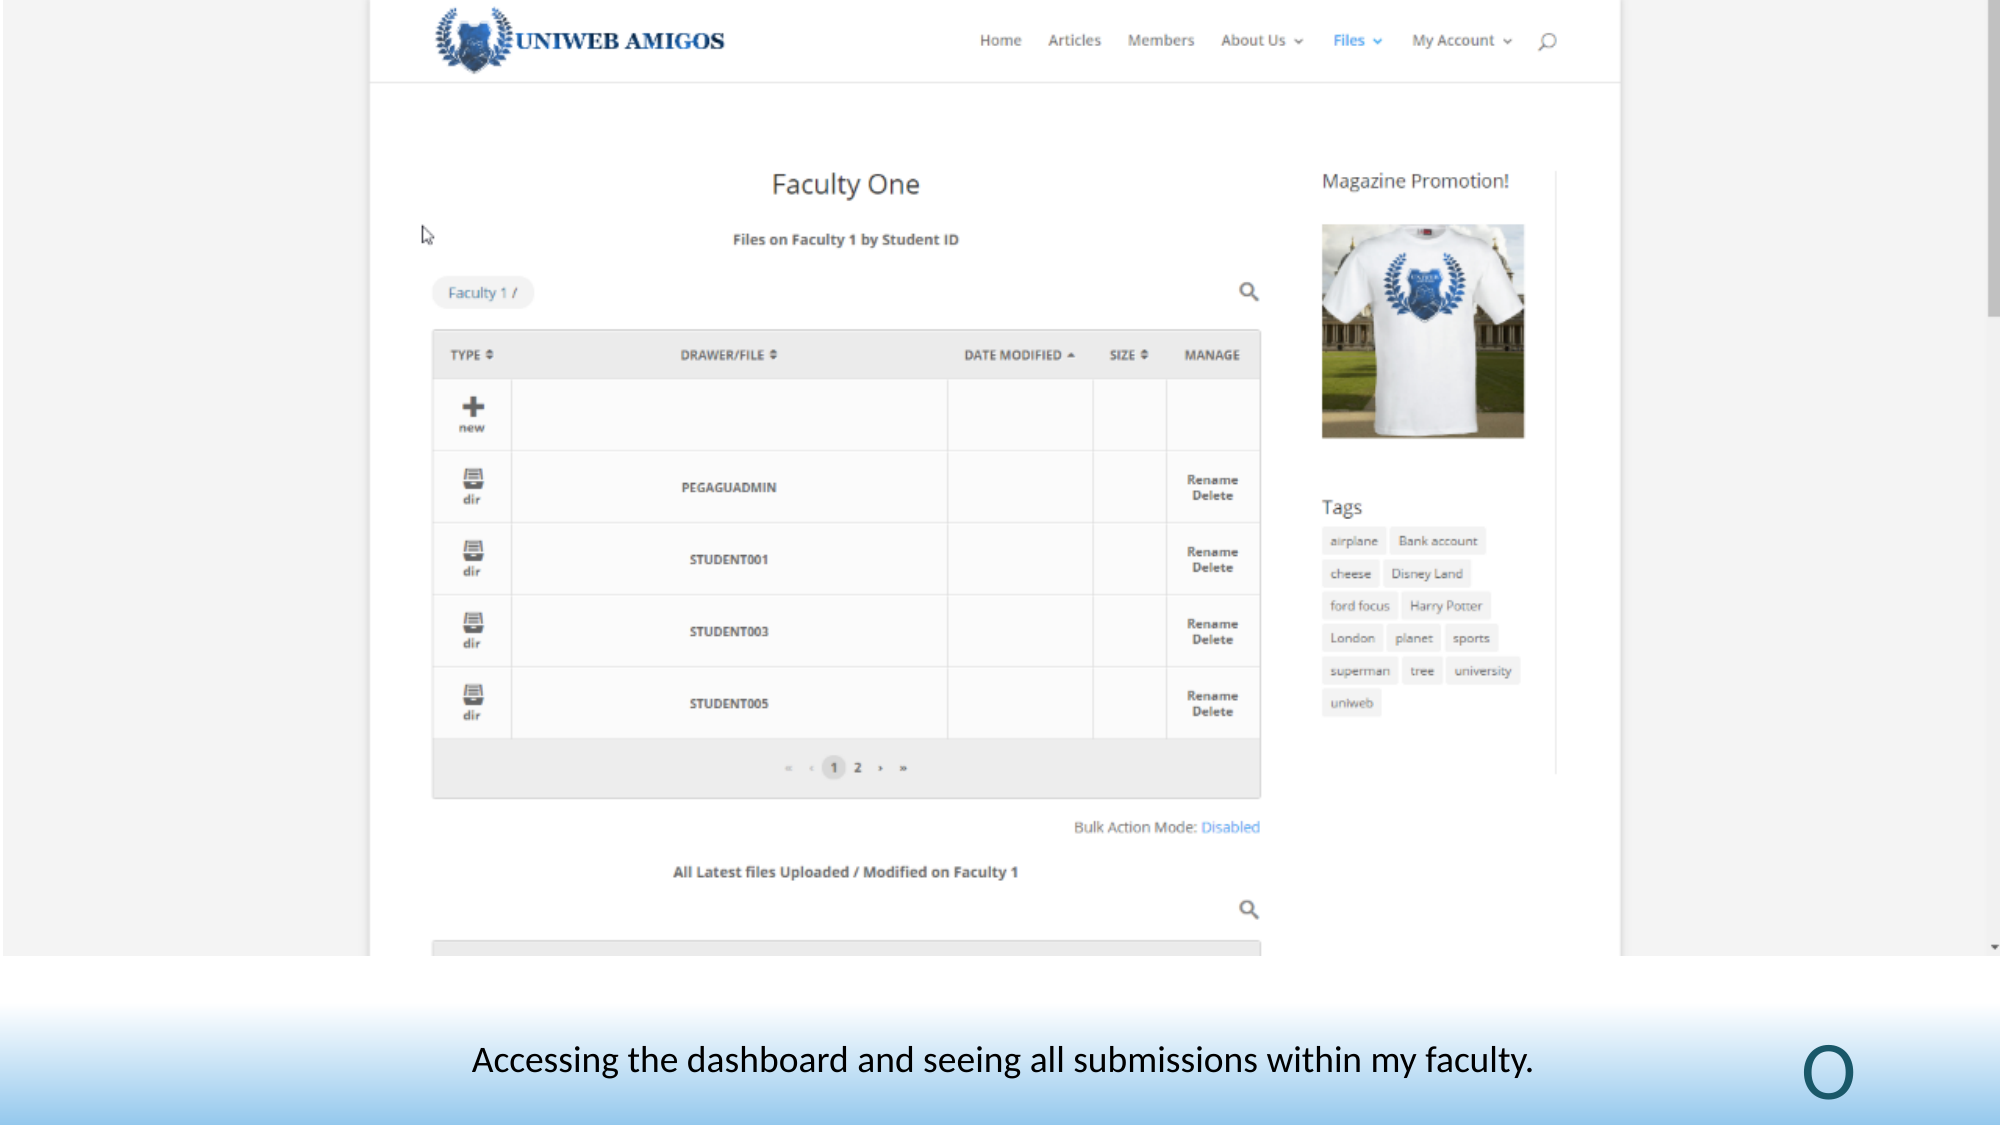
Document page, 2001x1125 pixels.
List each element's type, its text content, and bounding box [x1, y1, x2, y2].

picture [3, 0, 2000, 956]
text_box Accessing the dashboard and seeing all submissions within my faculty. [457, 1027, 1551, 1087]
text_box O [1786, 1008, 1870, 1124]
